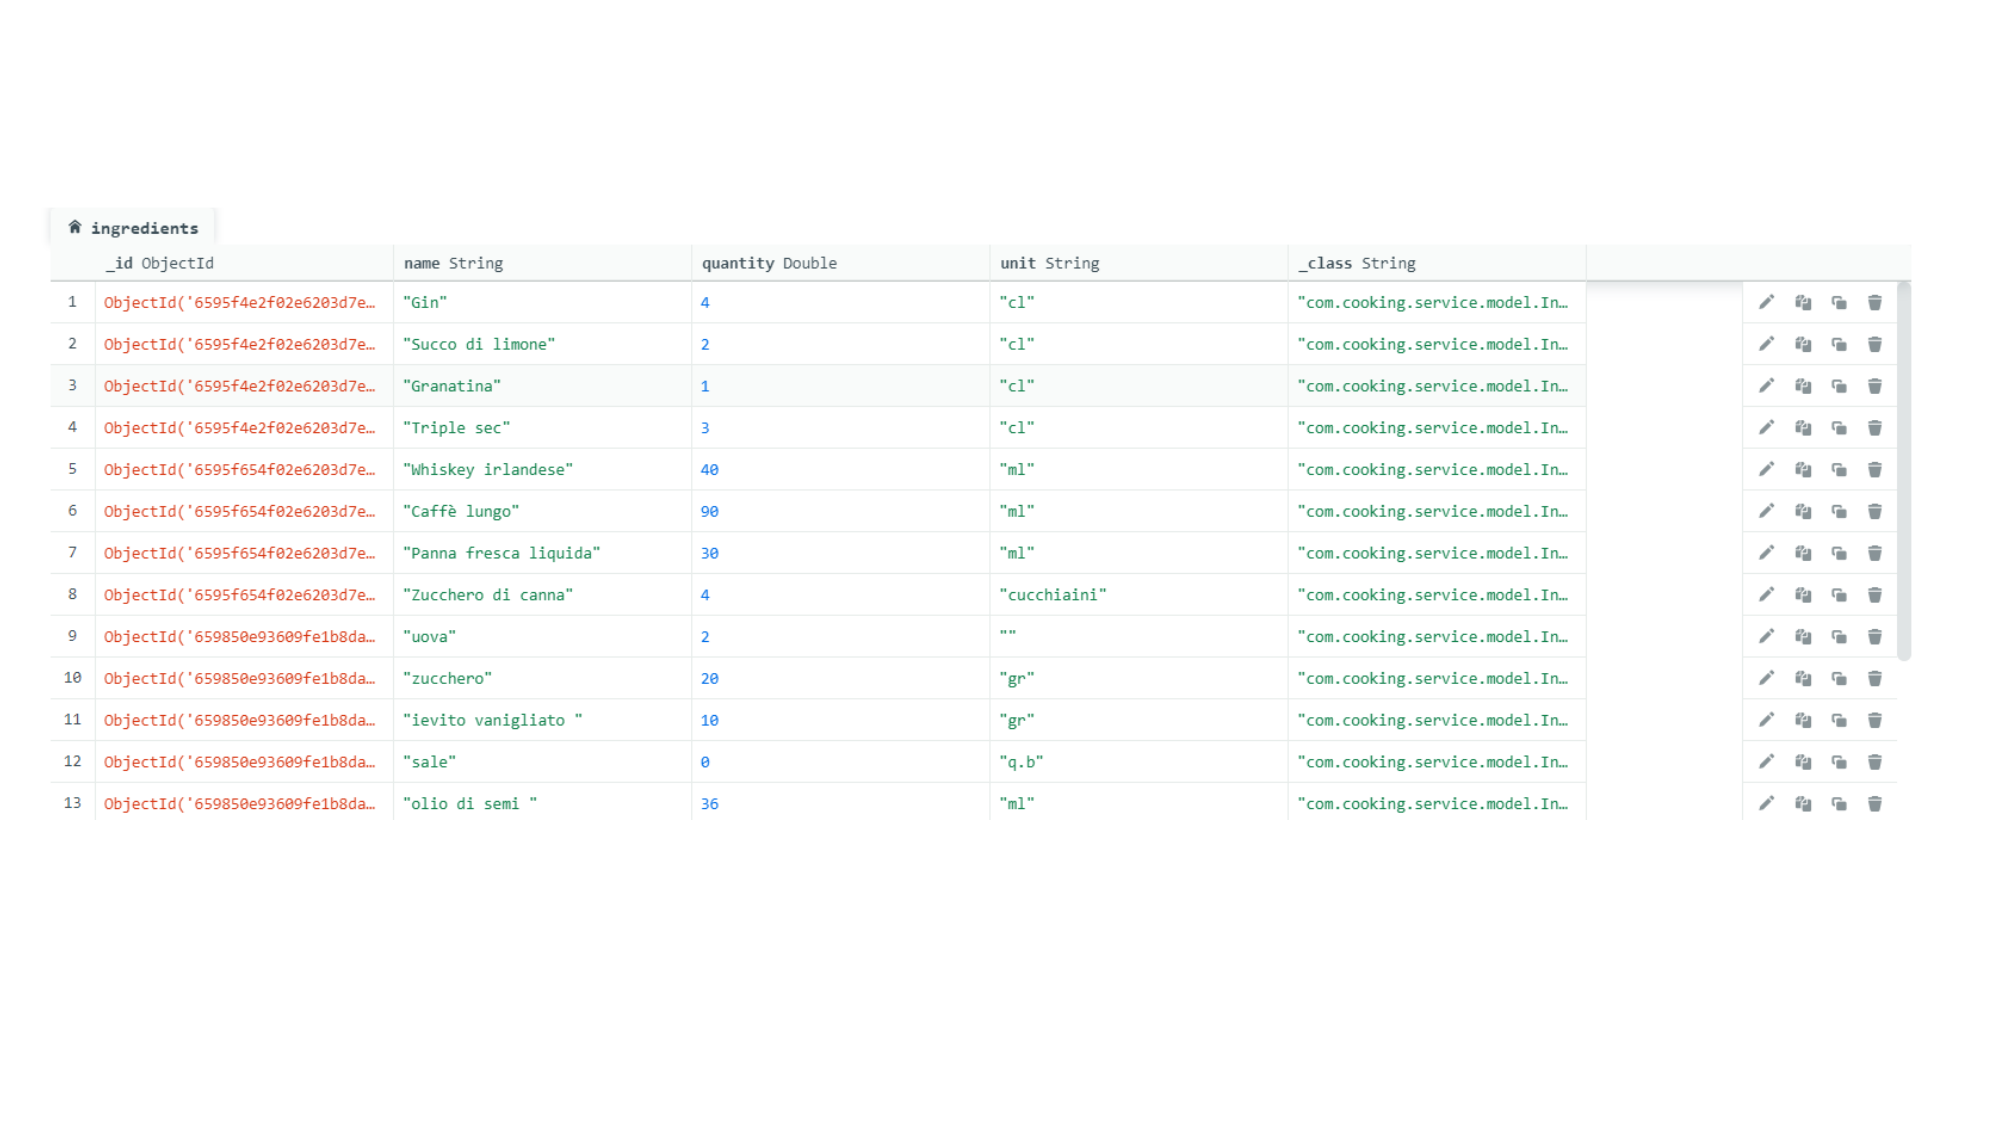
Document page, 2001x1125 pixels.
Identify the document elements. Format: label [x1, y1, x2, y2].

picture [40, 203, 1921, 820]
